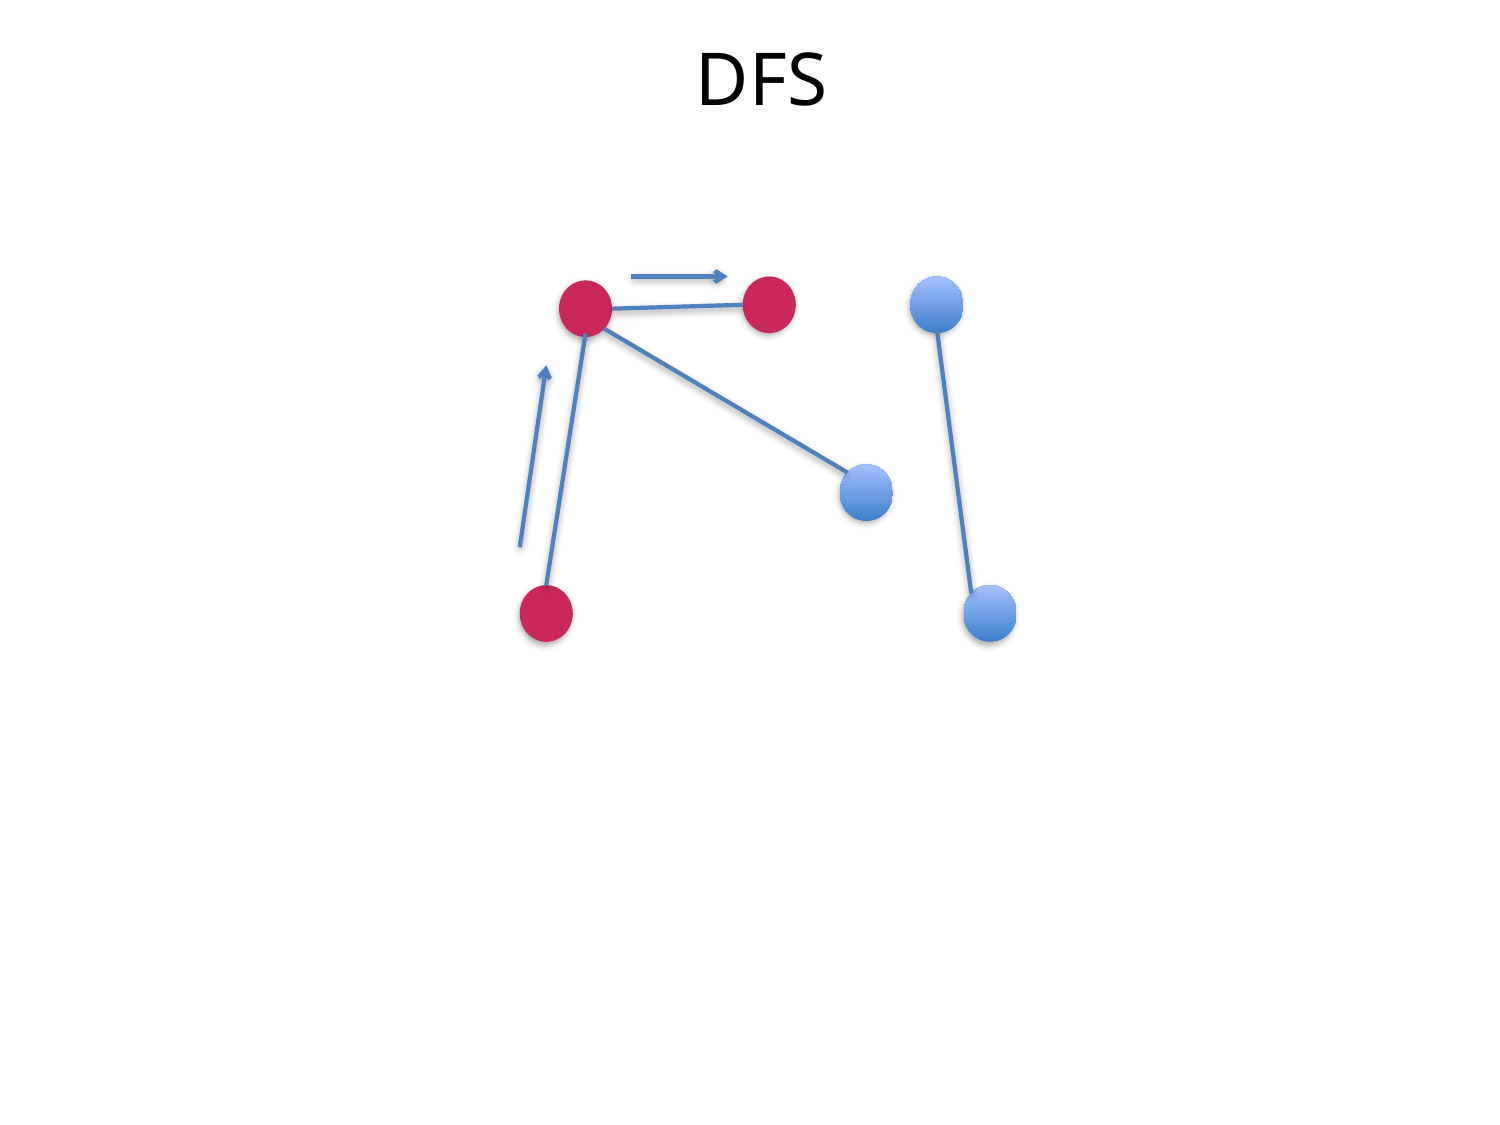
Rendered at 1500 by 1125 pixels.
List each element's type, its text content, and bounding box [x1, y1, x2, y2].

text_box DFS [177, 24, 1346, 128]
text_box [545, 336, 586, 586]
text_box [909, 275, 965, 334]
text_box [518, 585, 574, 643]
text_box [603, 328, 848, 473]
text_box [558, 279, 613, 338]
text_box [839, 463, 894, 522]
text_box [519, 365, 547, 548]
text_box [742, 275, 797, 327]
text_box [611, 304, 743, 309]
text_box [936, 332, 972, 594]
text_box [962, 584, 1018, 643]
